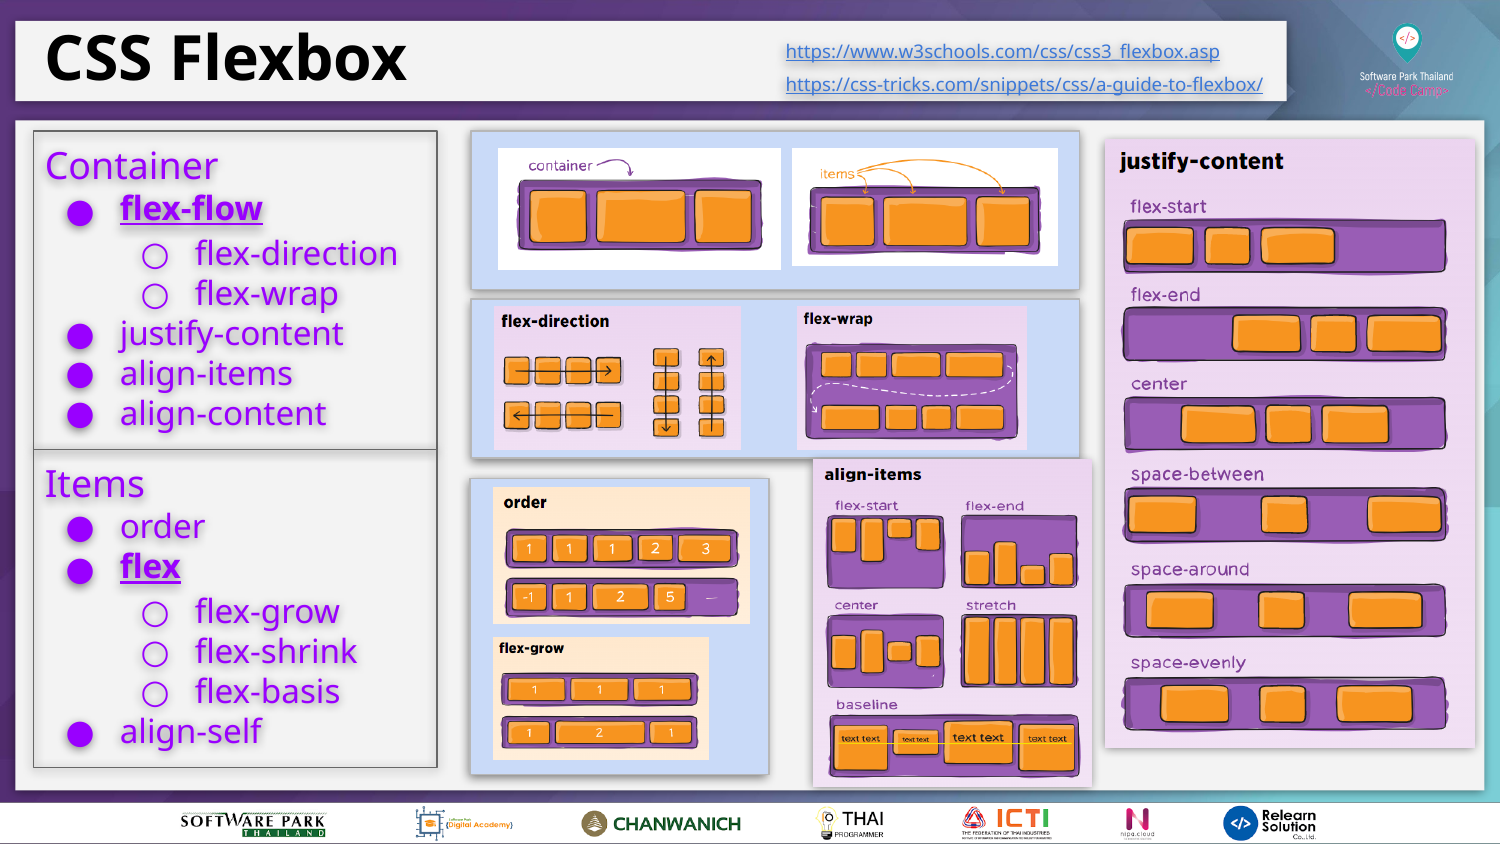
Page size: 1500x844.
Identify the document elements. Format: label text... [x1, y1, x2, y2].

text_box Container flex-flow flex-direction flex-wrap justify-content align-items align-content [33, 130, 438, 446]
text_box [470, 130, 1080, 290]
text_box Items order flex flex-grow flex-shrink flex-basis align-self [33, 449, 438, 768]
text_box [470, 298, 1080, 459]
text_box CSS Flexbox [33, 18, 775, 102]
text_box https://www.w3schools.com/css/css3_flexbox.asp https://css-tricks.com/snippets/css/a-guide-to-flexbox/ [774, 22, 1291, 107]
picture [0, 0, 1500, 844]
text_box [469, 478, 770, 775]
text_box CSS Flexbox [1286, 18, 1447, 102]
